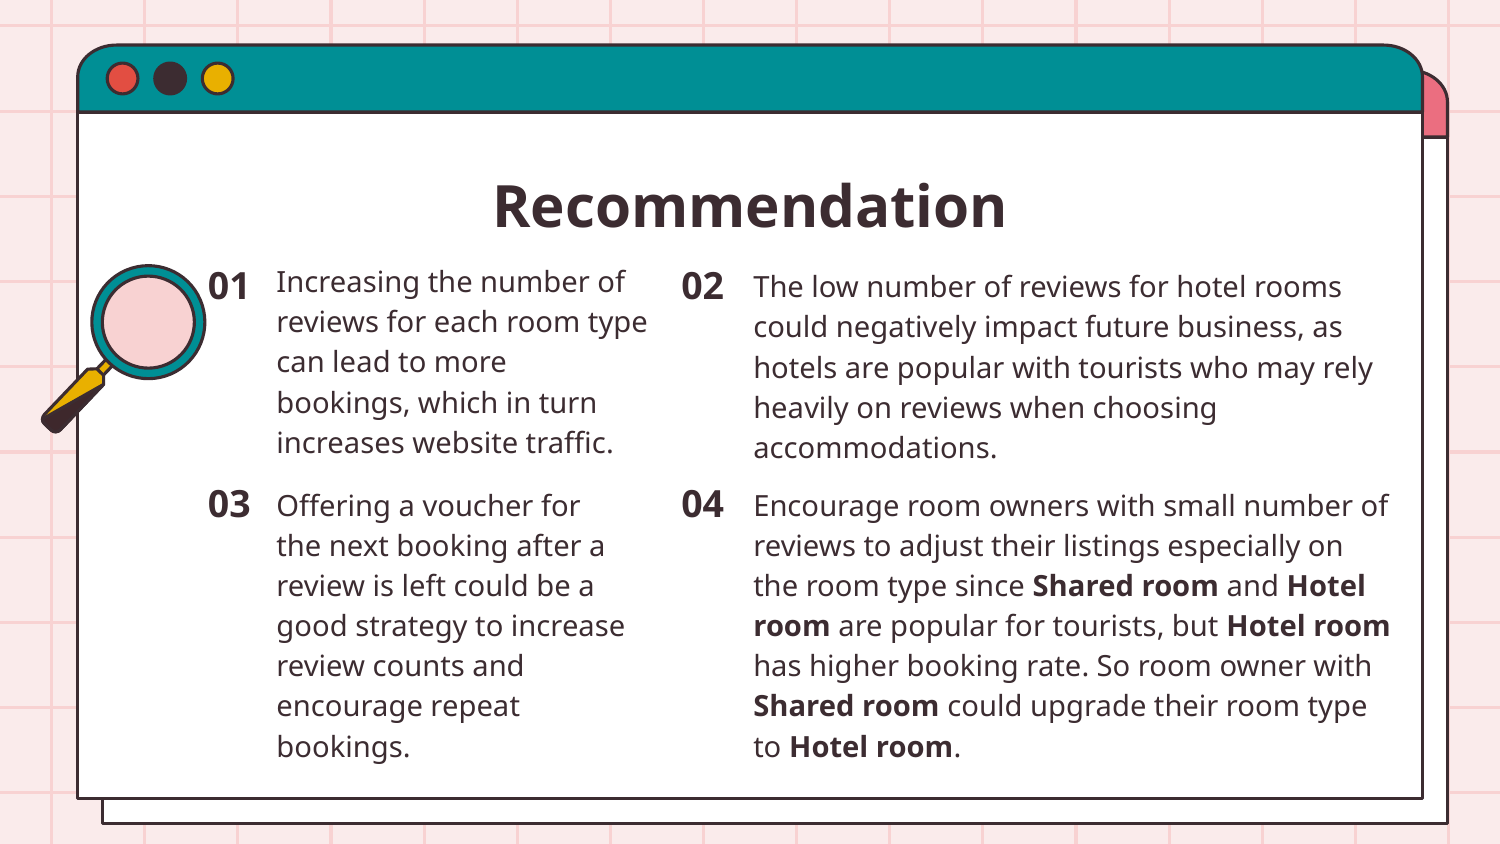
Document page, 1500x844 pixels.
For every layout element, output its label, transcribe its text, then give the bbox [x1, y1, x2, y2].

subtitle Increasing the number of reviews for each room type can lead to more bookings, which in turn increases website traffic. [209, 243, 663, 419]
text_box 01 [73, 195, 386, 375]
text_box 02 [546, 195, 859, 375]
text_box Encourage room owners with small number of reviews to adjust their listings especially on the room type since Shared room and Hotel room are popular for tourists, but Hotel room has higher booking rate. So room owner with Shared room could upgrade their room type to Hotel room. [663, 466, 1409, 704]
subtitle The low number of reviews for hotel rooms could negatively impact future business, as hotels are popular with tourists who may rely heavily on reviews when choosing accommodations. [663, 248, 1409, 466]
title Recommendation [147, 154, 1353, 248]
text_box 04 [546, 413, 859, 593]
text_box 03 [73, 413, 386, 593]
text_box Offering a voucher for the next booking after a review is left could be a good strategy to increase review counts and encourage repeat bookings. [186, 466, 643, 689]
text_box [42, 265, 206, 433]
